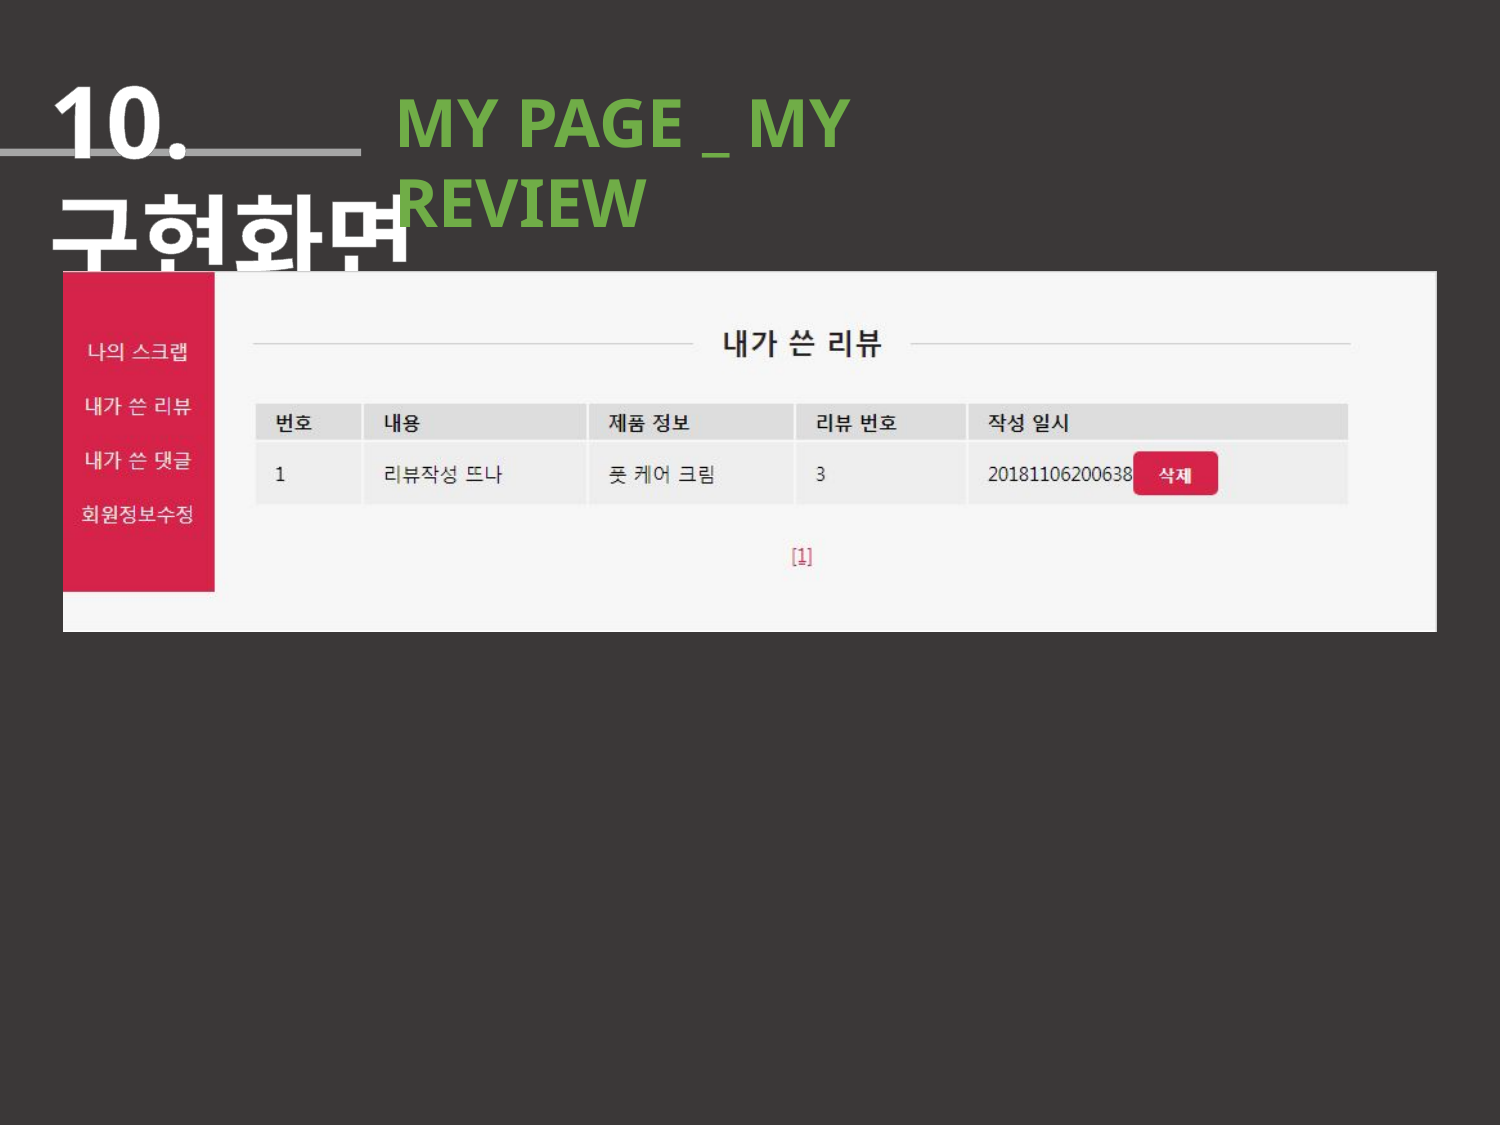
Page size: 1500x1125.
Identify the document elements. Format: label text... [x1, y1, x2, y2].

text_box MY PAGE _ MY REVIEW [379, 73, 931, 248]
picture [63, 271, 1437, 632]
text_box 10. 구현화면 [34, 50, 527, 306]
text_box [0, 148, 34, 157]
